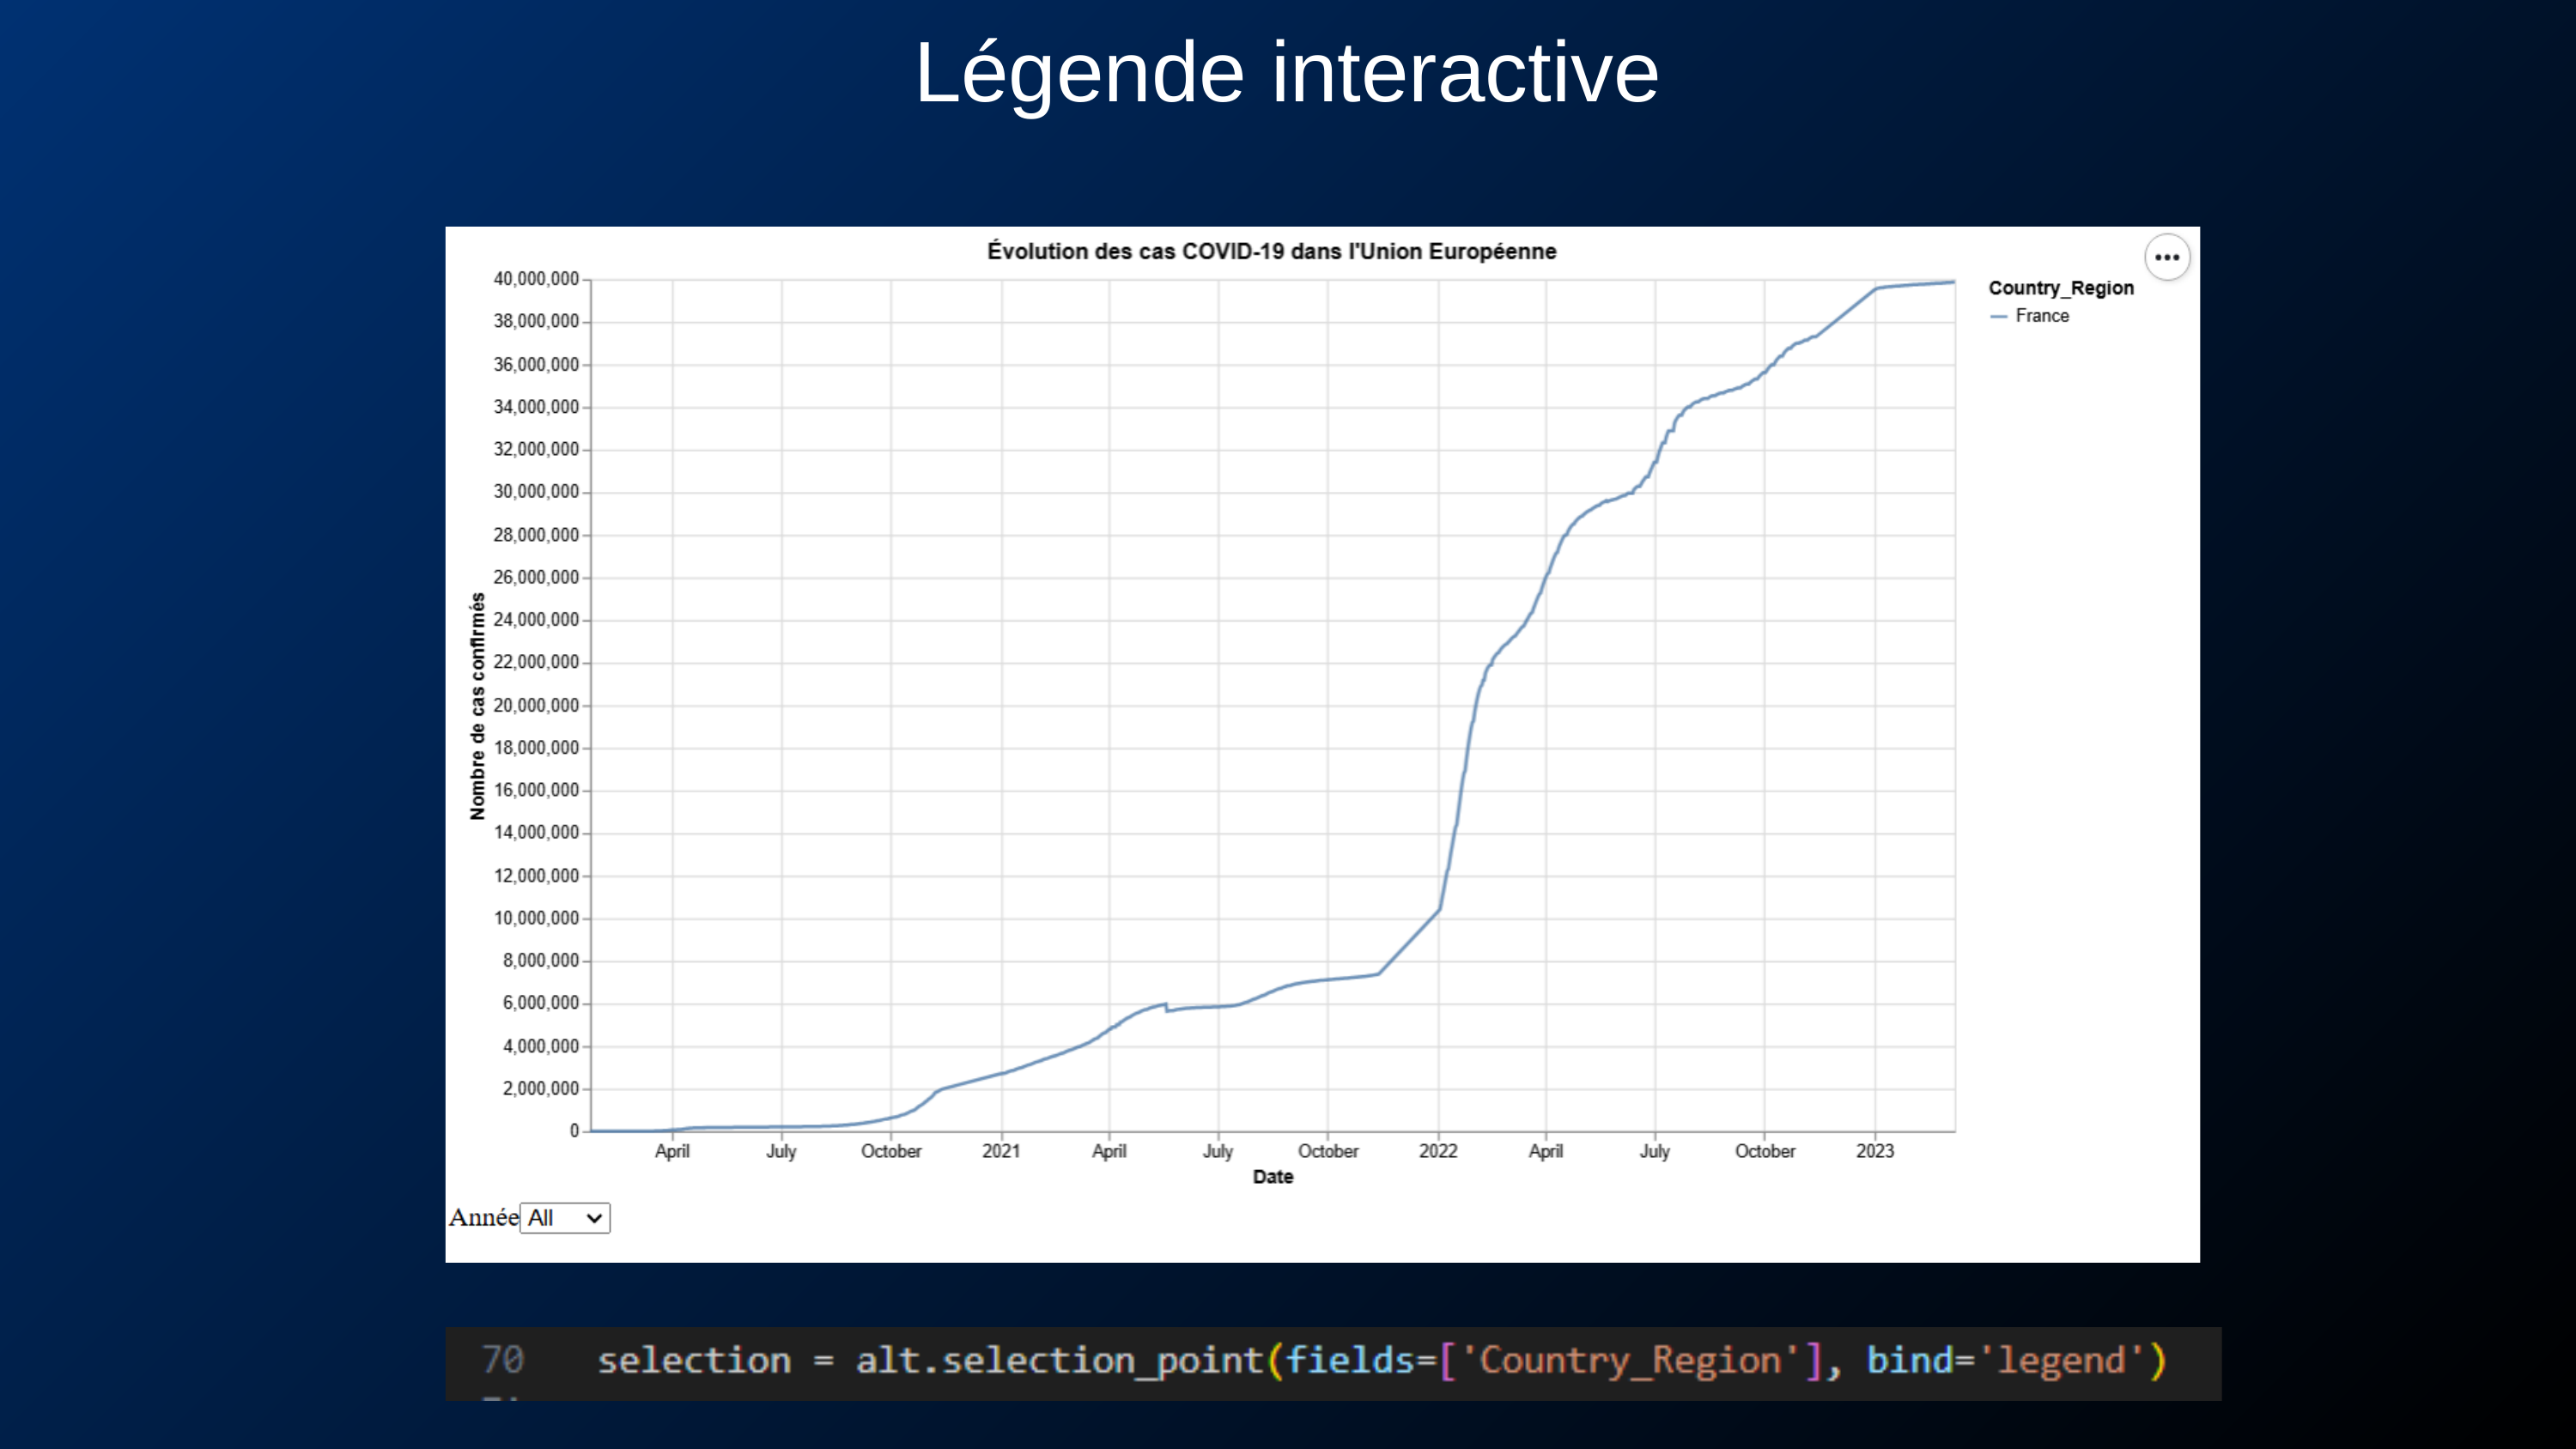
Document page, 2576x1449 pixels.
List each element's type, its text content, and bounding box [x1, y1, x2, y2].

text_box Légende interactive [309, 15, 2267, 119]
text_box [445, 1327, 2222, 1401]
text_box [445, 227, 2201, 1263]
